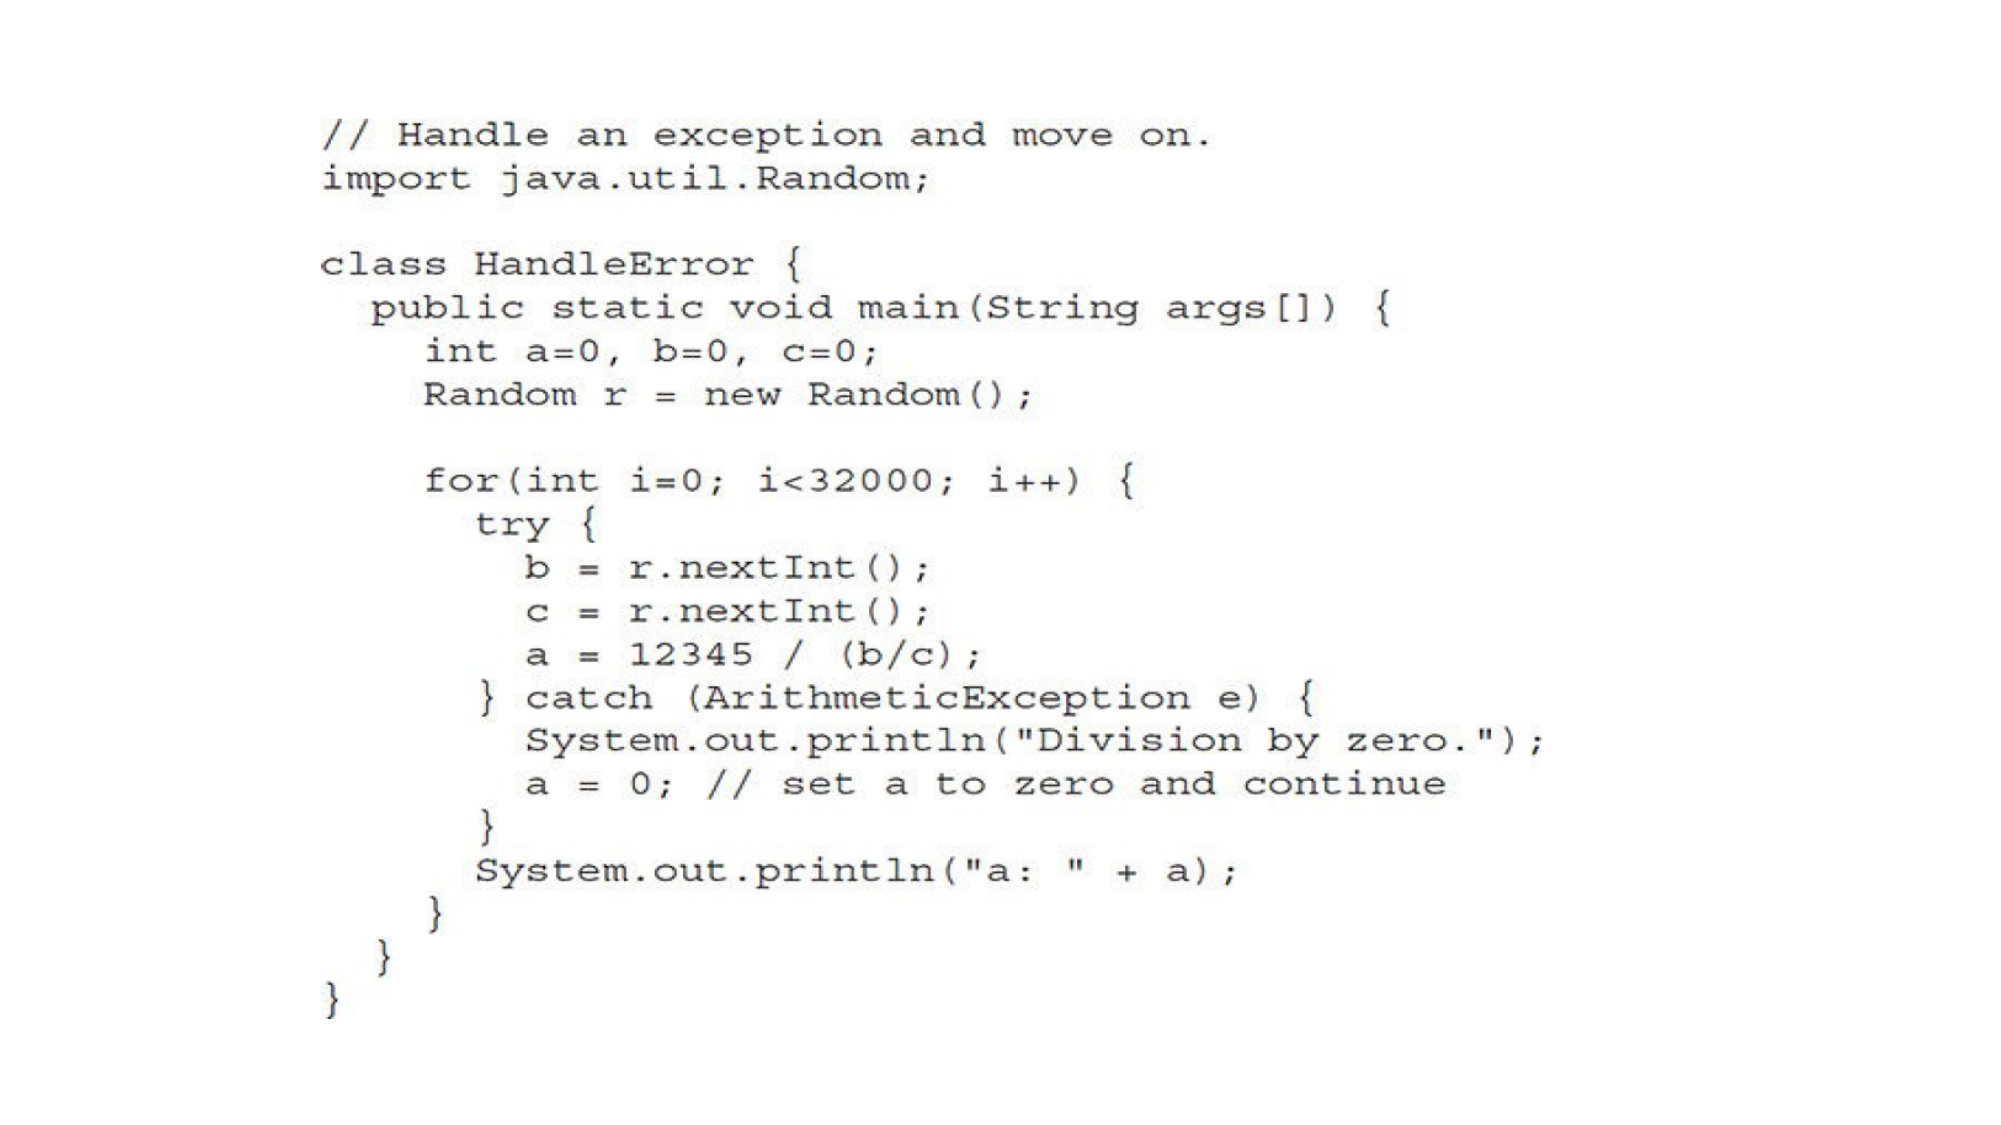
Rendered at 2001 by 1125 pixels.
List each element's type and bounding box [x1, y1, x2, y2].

picture [262, 73, 1559, 1052]
